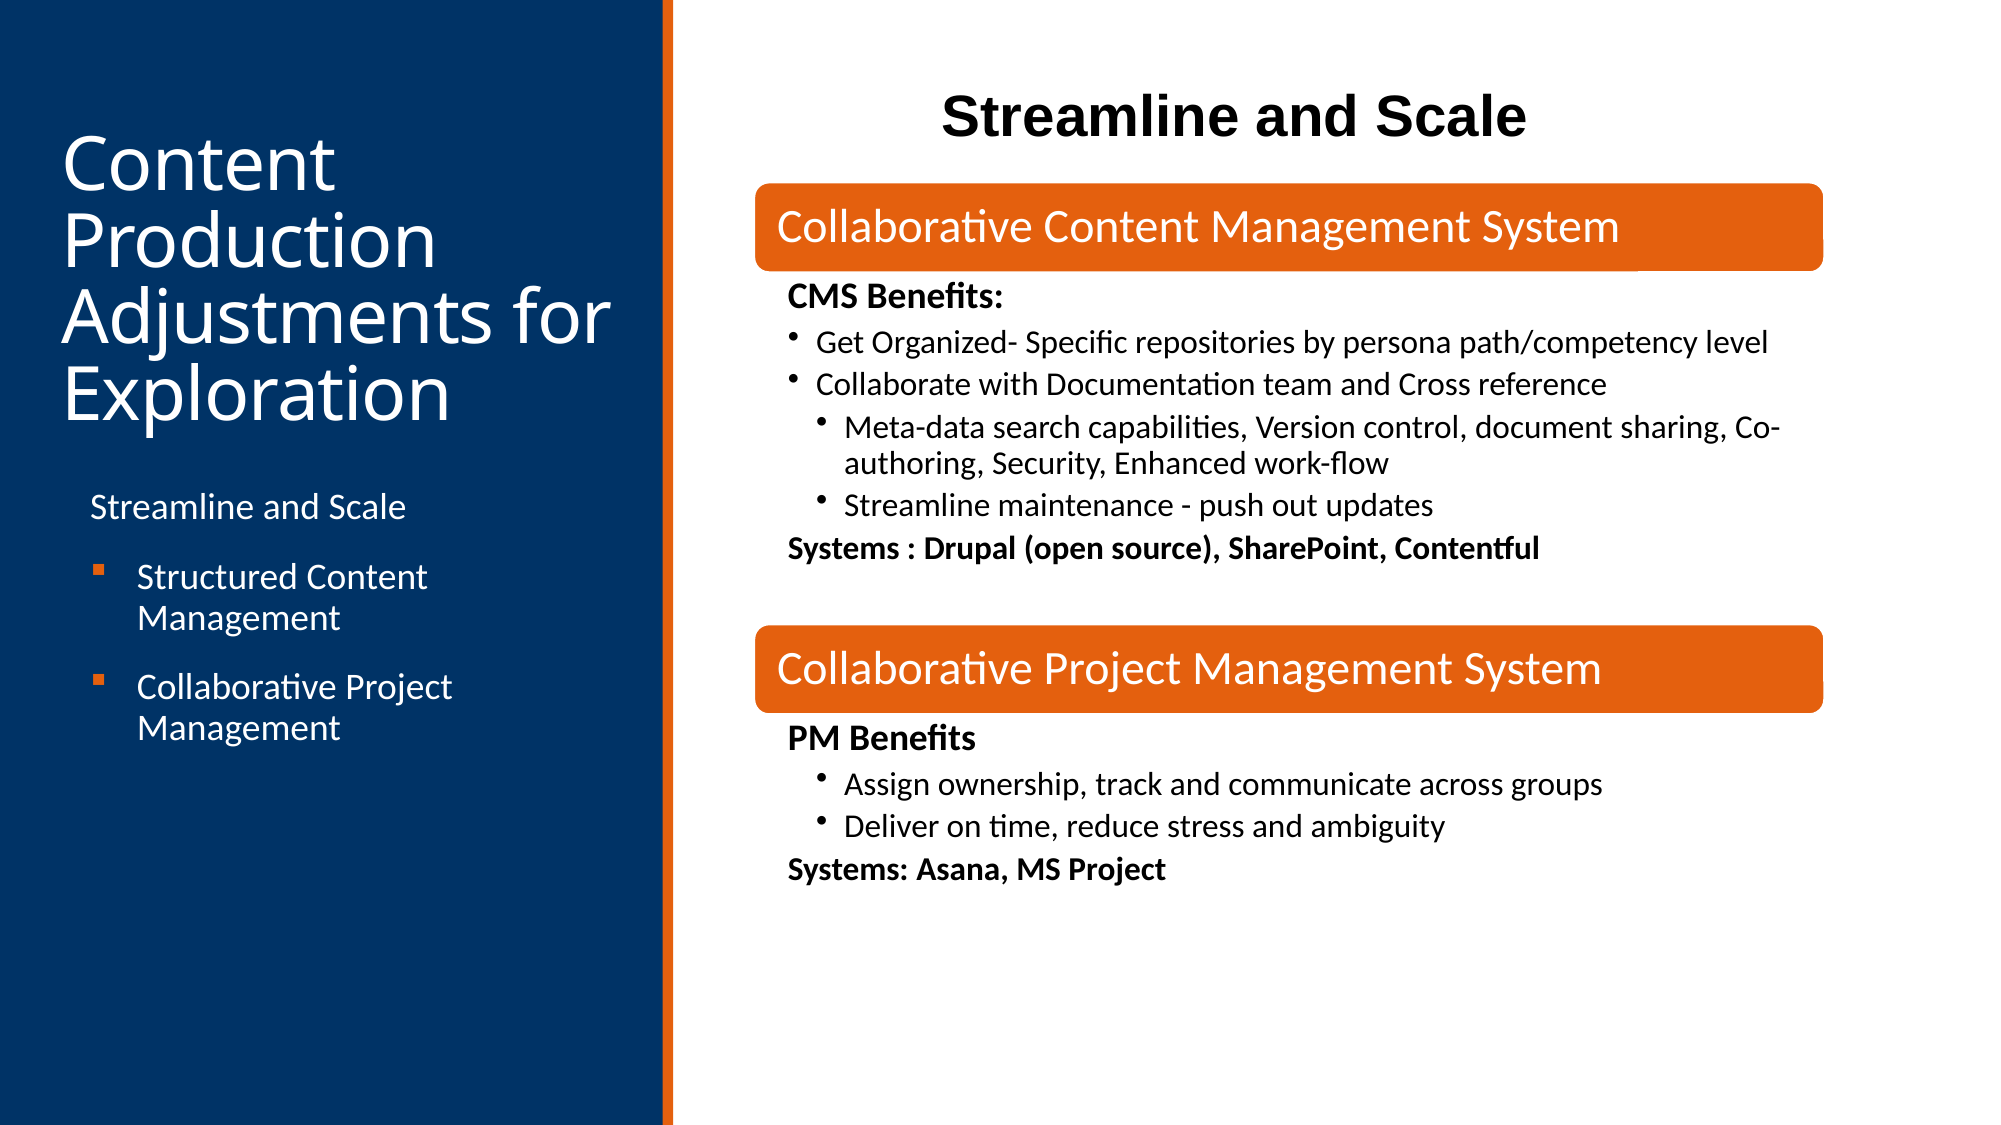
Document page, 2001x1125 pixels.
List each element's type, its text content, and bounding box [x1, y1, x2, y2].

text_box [753, 178, 1826, 906]
list Streamline and Scale Structured Content Management Collaborative Project Management [75, 479, 600, 1035]
text_box Streamline and Scale [717, 70, 1753, 155]
title Content Production Adjustments for Exploration [46, 131, 629, 444]
